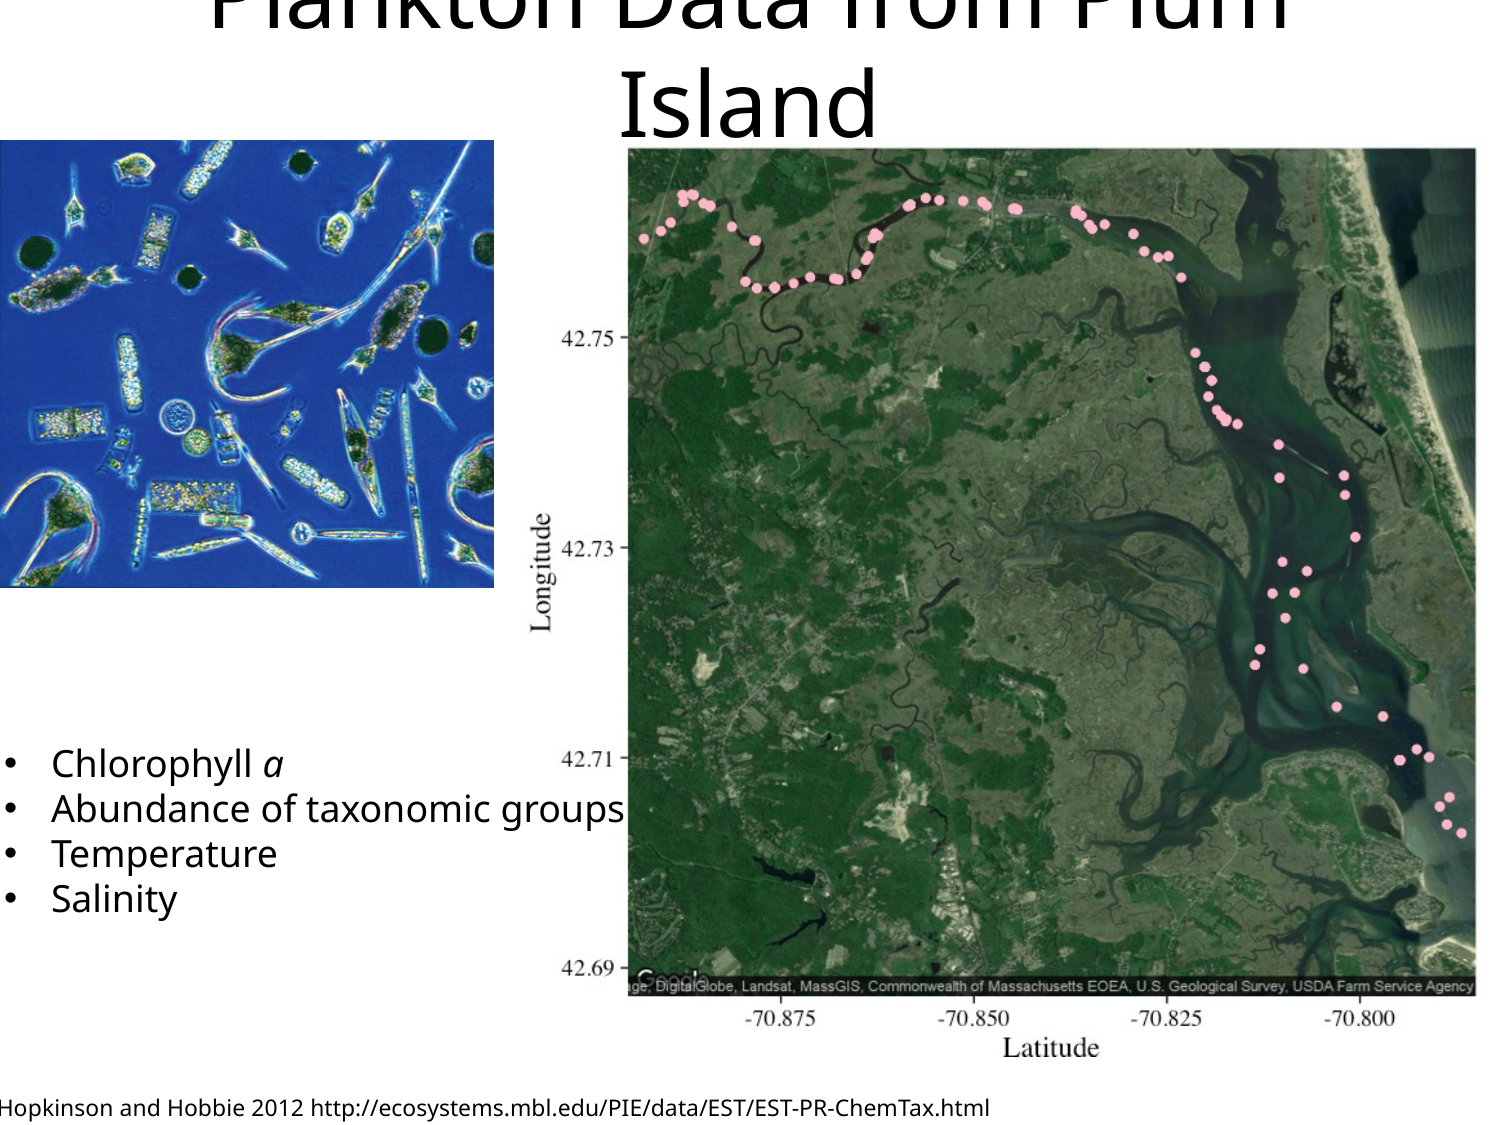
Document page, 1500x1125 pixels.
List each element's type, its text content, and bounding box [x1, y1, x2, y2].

picture [0, 139, 1500, 1057]
text_box Chlorophyll a Abundance of taxonomic groups Temperature Salinity [0, 732, 489, 928]
title Plankton Data from Plum Island [75, 0, 1425, 138]
text_box Hopkinson and Hobbie 2012 http://ecosystems.mbl.edu/PIE/data/EST/EST-PR-ChemTax.html [0, 1085, 1007, 1125]
